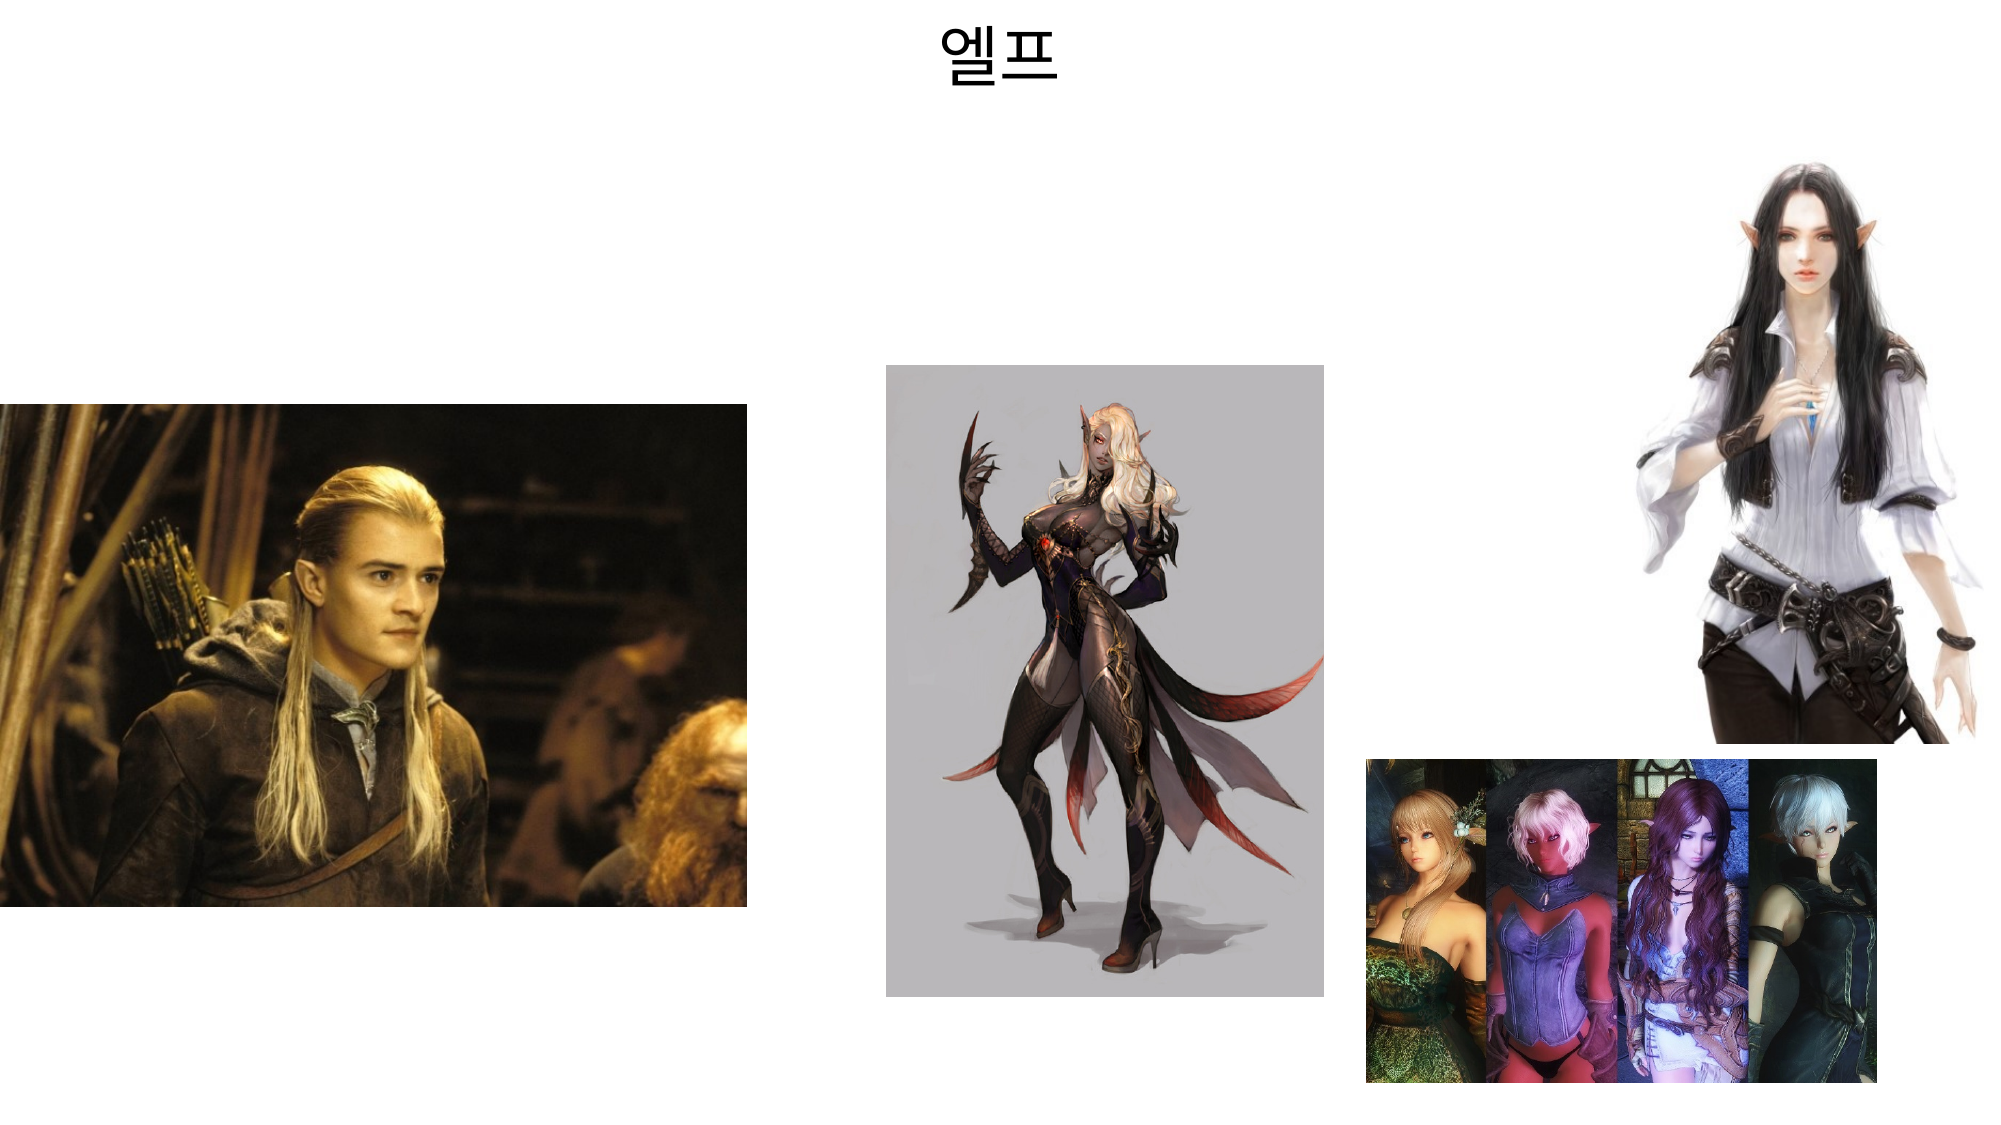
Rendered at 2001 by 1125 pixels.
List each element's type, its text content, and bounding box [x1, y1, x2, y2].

picture [886, 365, 1324, 998]
title 엘프 [0, 0, 2000, 121]
picture [0, 404, 747, 907]
picture [1621, 156, 2000, 744]
picture [1366, 759, 1877, 1083]
